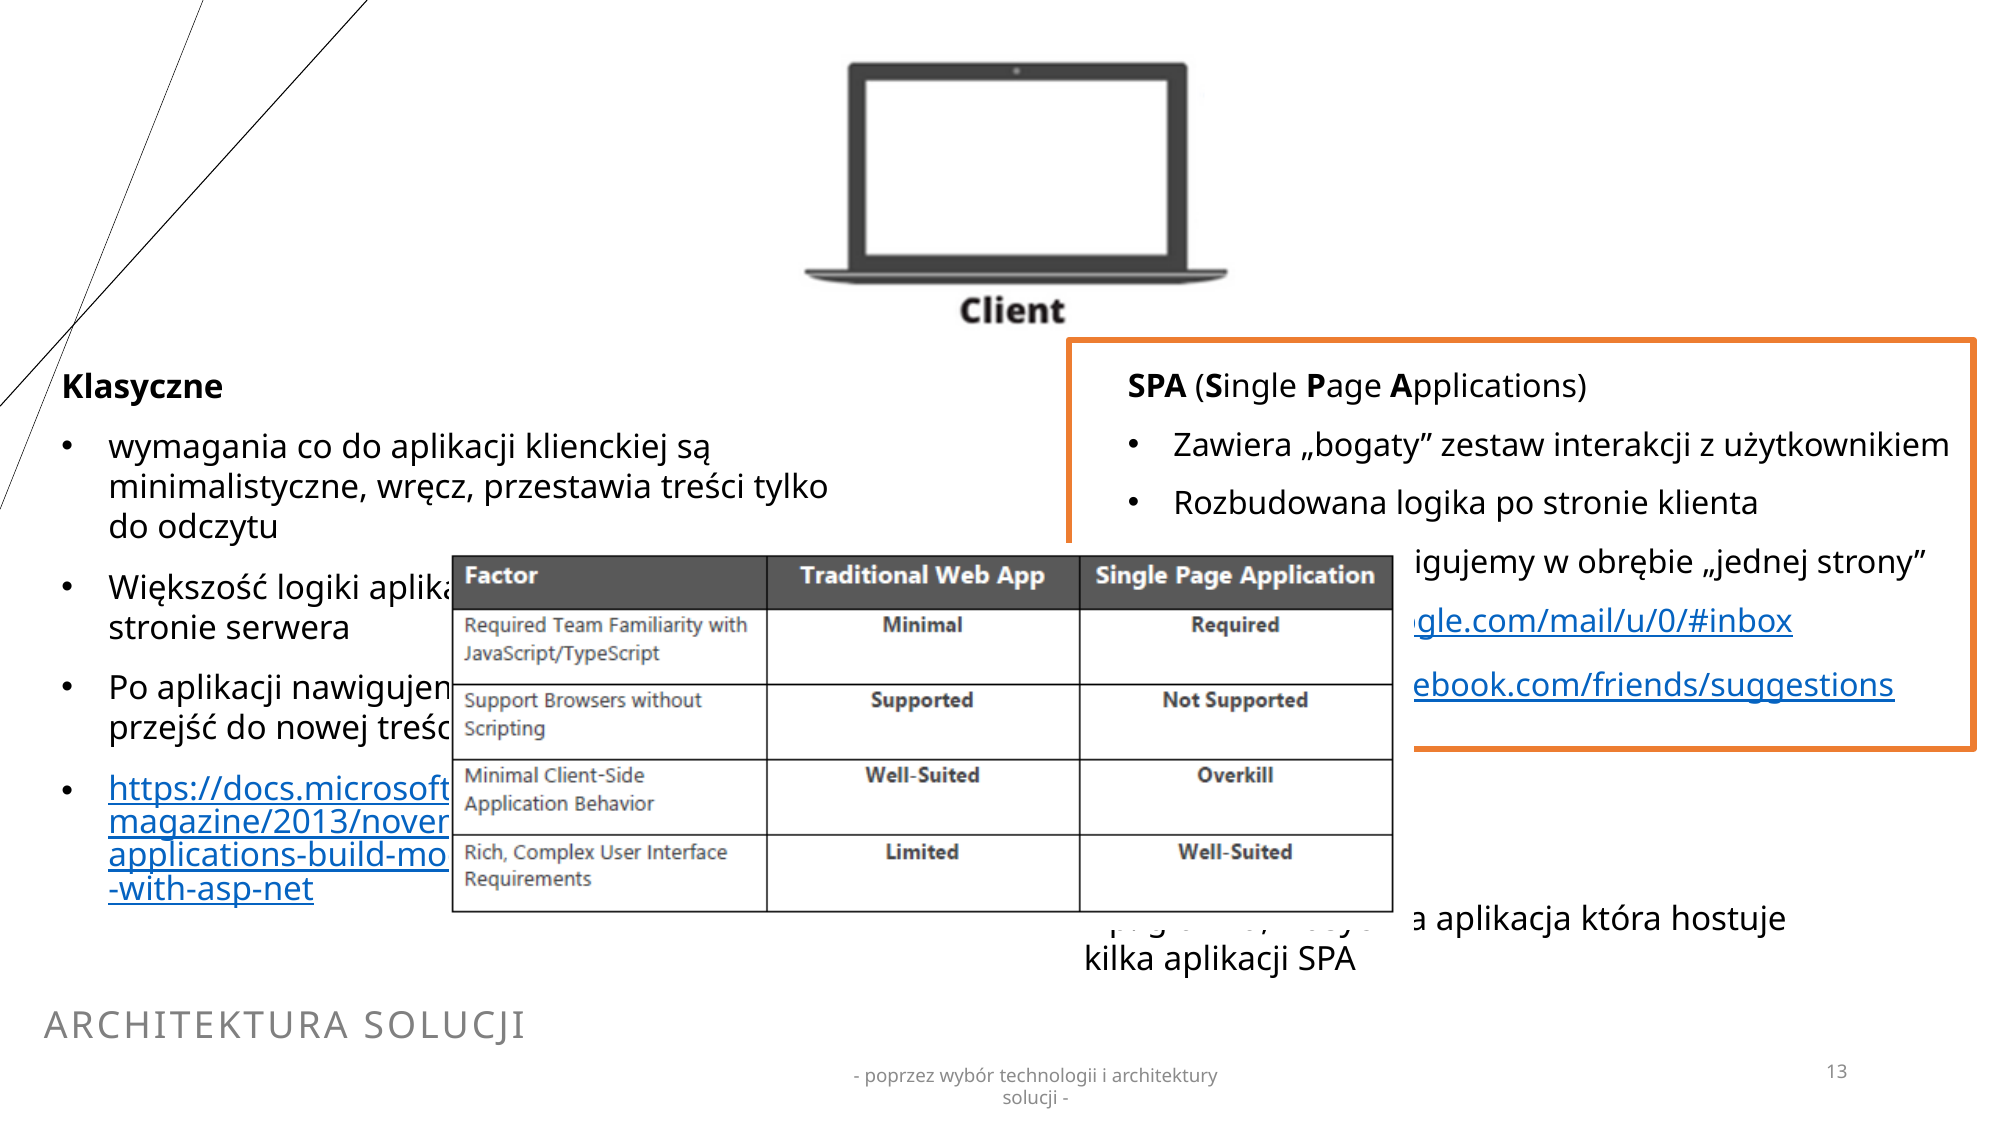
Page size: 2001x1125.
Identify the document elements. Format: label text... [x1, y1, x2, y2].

text_box - poprzez wybór technologii i architektury solucji - [810, 1056, 1261, 1117]
title Architektura solucji [27, 981, 543, 1073]
slide_number 13 [1412, 1042, 1863, 1103]
text_box [1068, 340, 1974, 749]
text_box Klasyczne wymagania co do aplikacji klienckiej są minimalistyczne, wręcz‚ przestawia treści tylko do odczytu Większość logiki aplikacji jest realizowana po stronie serwera Po aplikacji nawigujemy między stronami aby przejść do nowej treści https://docs.microsoft.com/en-us/archive/msdn-magazine/2013/november/asp-net-single-page-applications-build-modern-responsive-web-apps-with-asp-net [46, 357, 888, 948]
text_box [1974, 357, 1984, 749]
text_box Hybrydowe Np. główna, klasyczna aplikacja która hostuje kilka aplikacji SPA [1021, 829, 1863, 1003]
picture [449, 543, 1414, 930]
picture [779, 32, 1261, 341]
